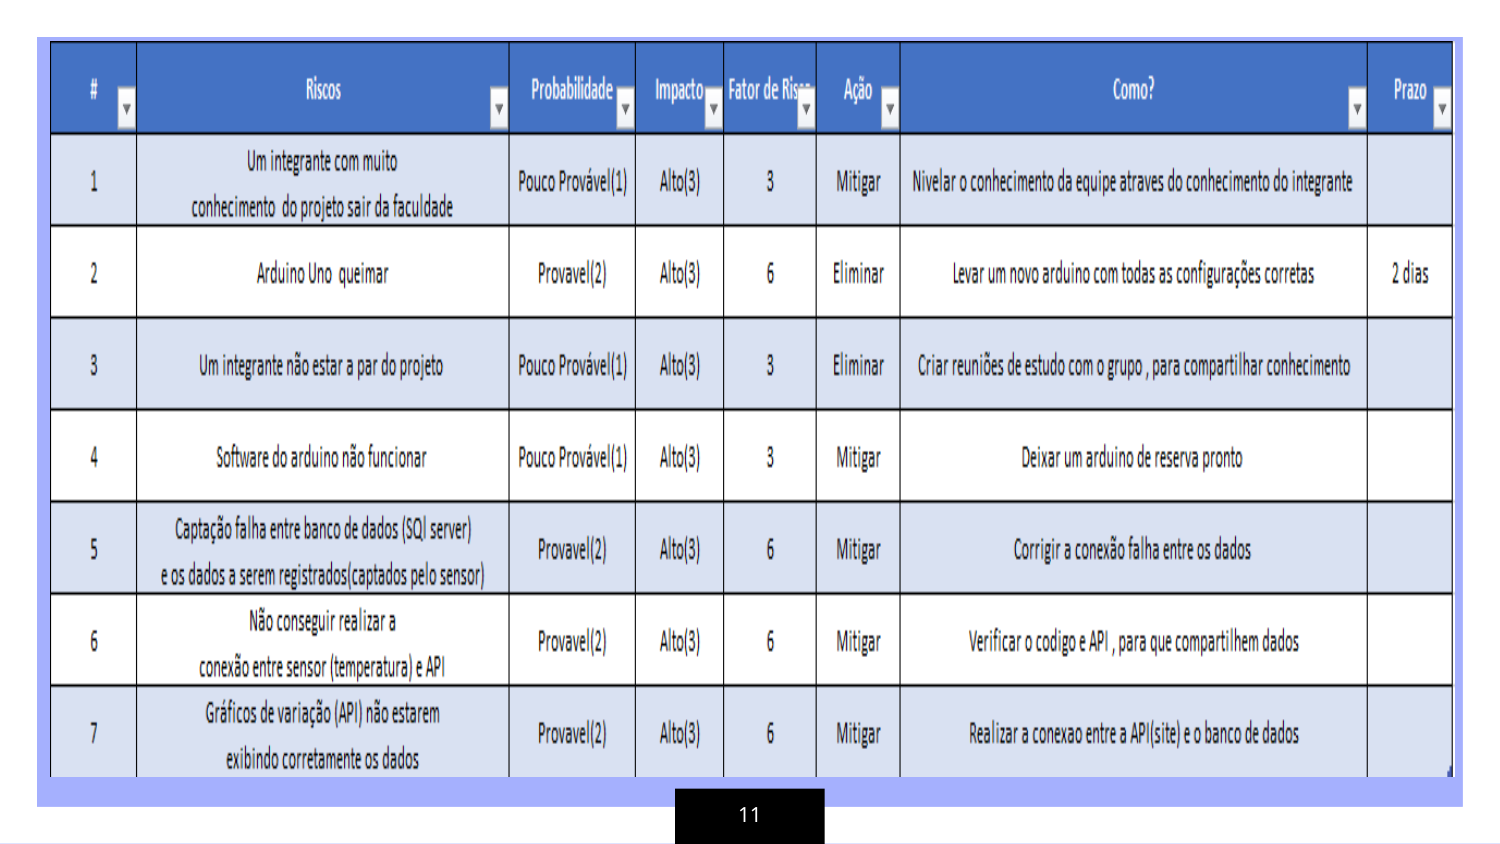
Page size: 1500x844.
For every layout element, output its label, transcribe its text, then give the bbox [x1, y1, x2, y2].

picture [50, 41, 1455, 777]
slide_number 11 [675, 788, 825, 844]
